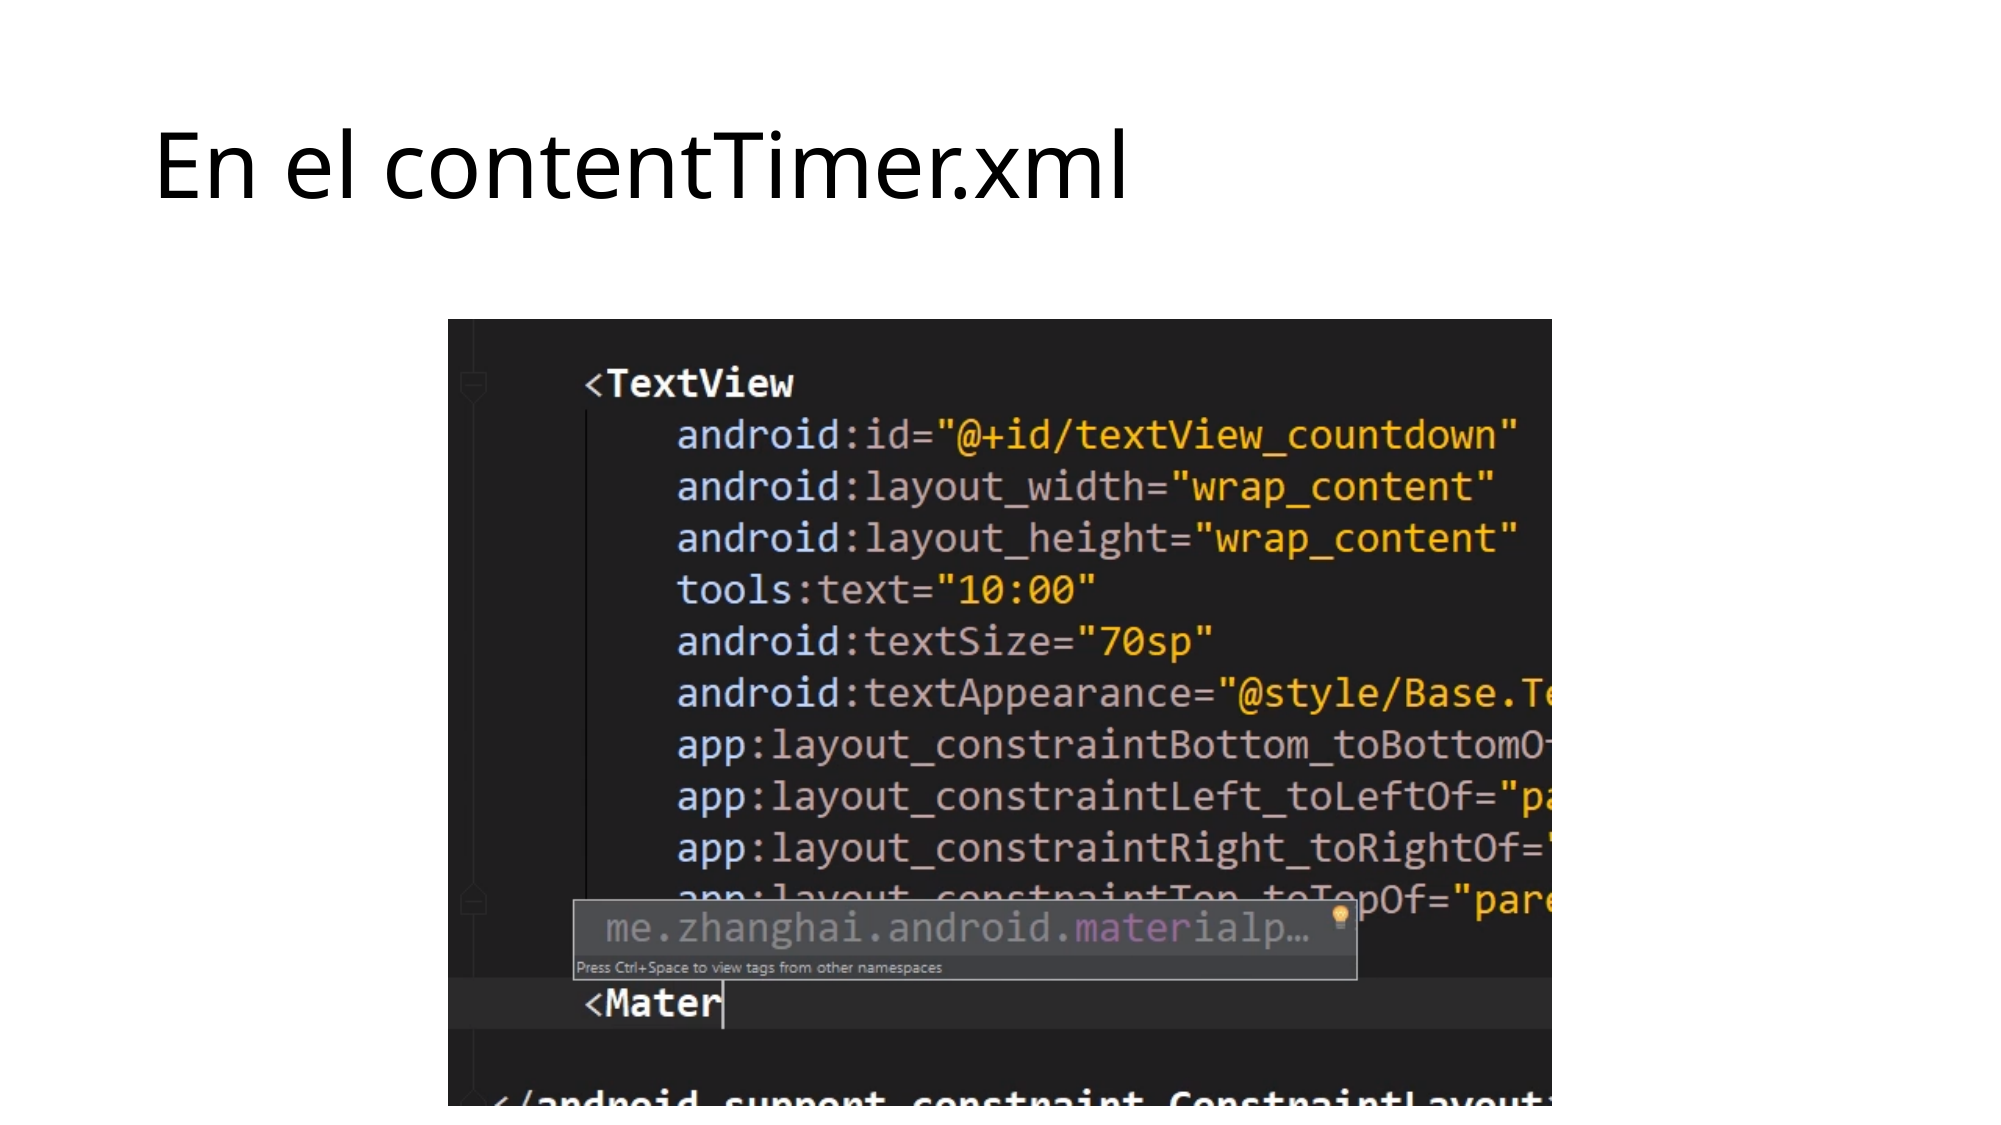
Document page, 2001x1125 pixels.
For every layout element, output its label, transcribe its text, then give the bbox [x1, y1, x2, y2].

picture [448, 319, 1552, 1106]
title En el contentTimer.xml [137, 59, 1863, 278]
